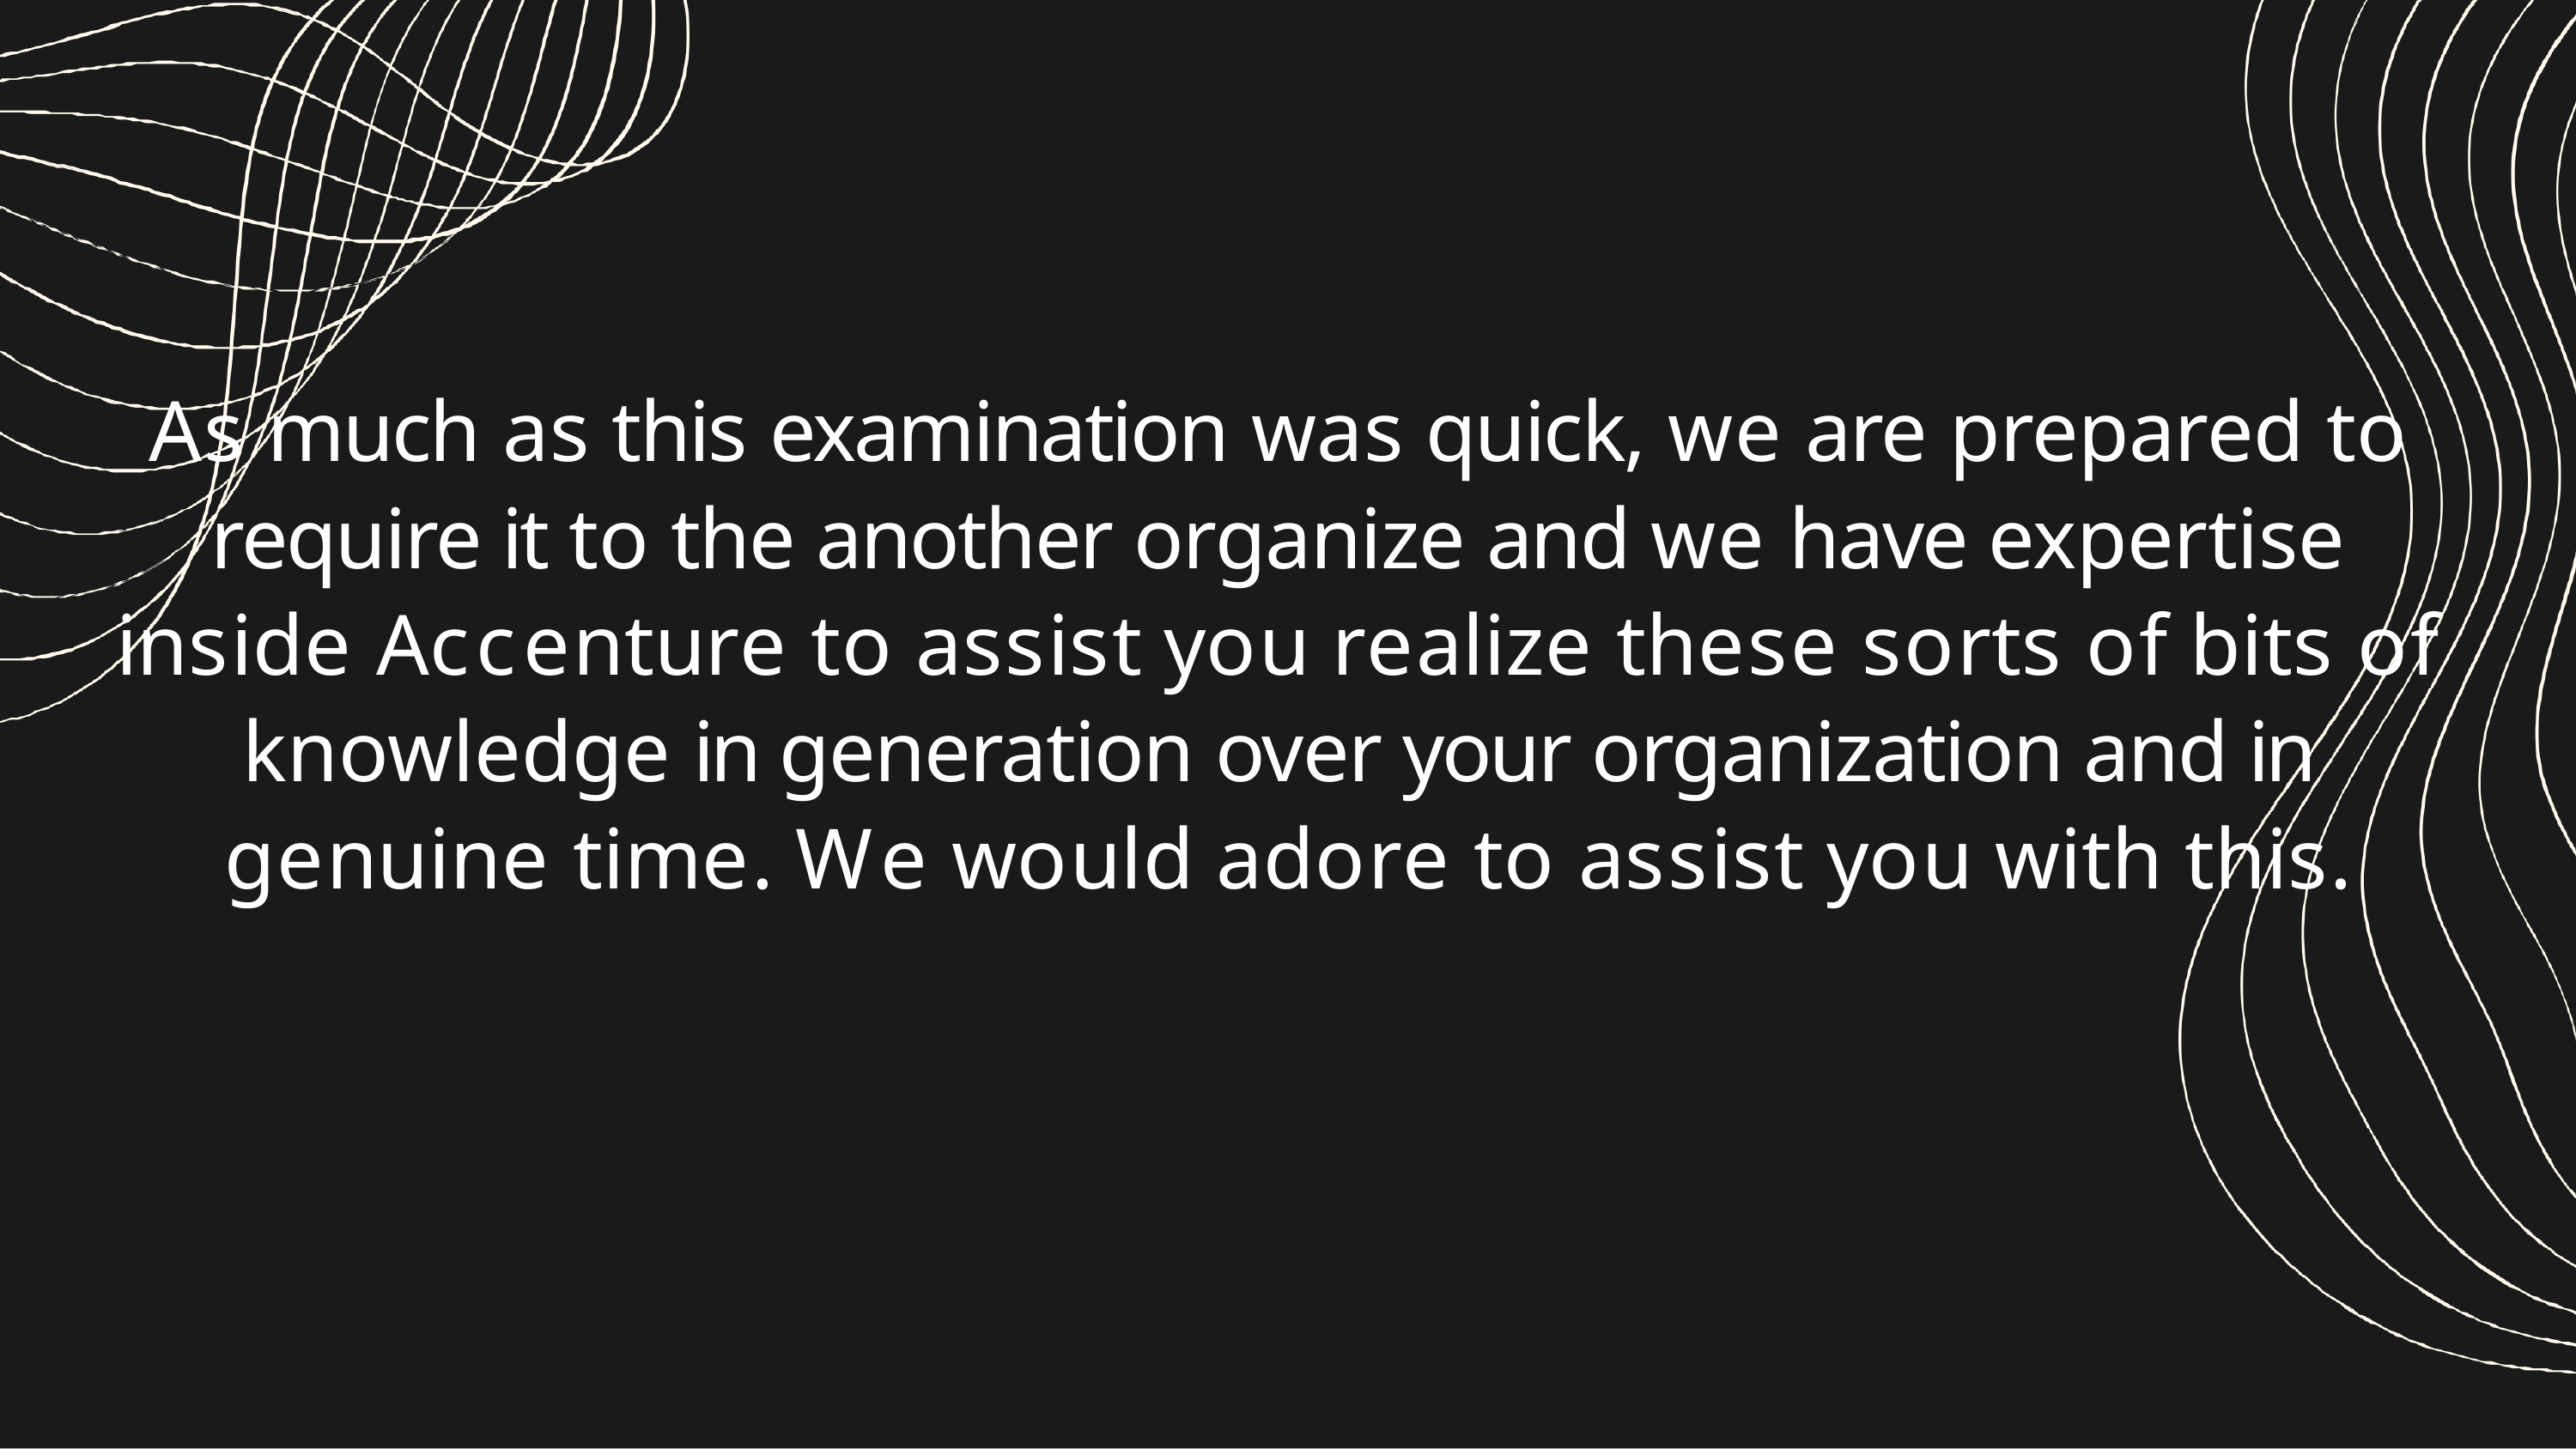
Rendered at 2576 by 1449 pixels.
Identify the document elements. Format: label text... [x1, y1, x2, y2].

picture [0, 0, 690, 723]
picture [2178, 0, 2576, 1374]
text_box As much as this examination was quick, we are prepared to require it to the another organize and we have expertise inside Accenture to assist you realize these sorts of bits of knowledge in generation over your organization and in genuine time. We would adore to assist you with this. [89, 369, 2175, 906]
